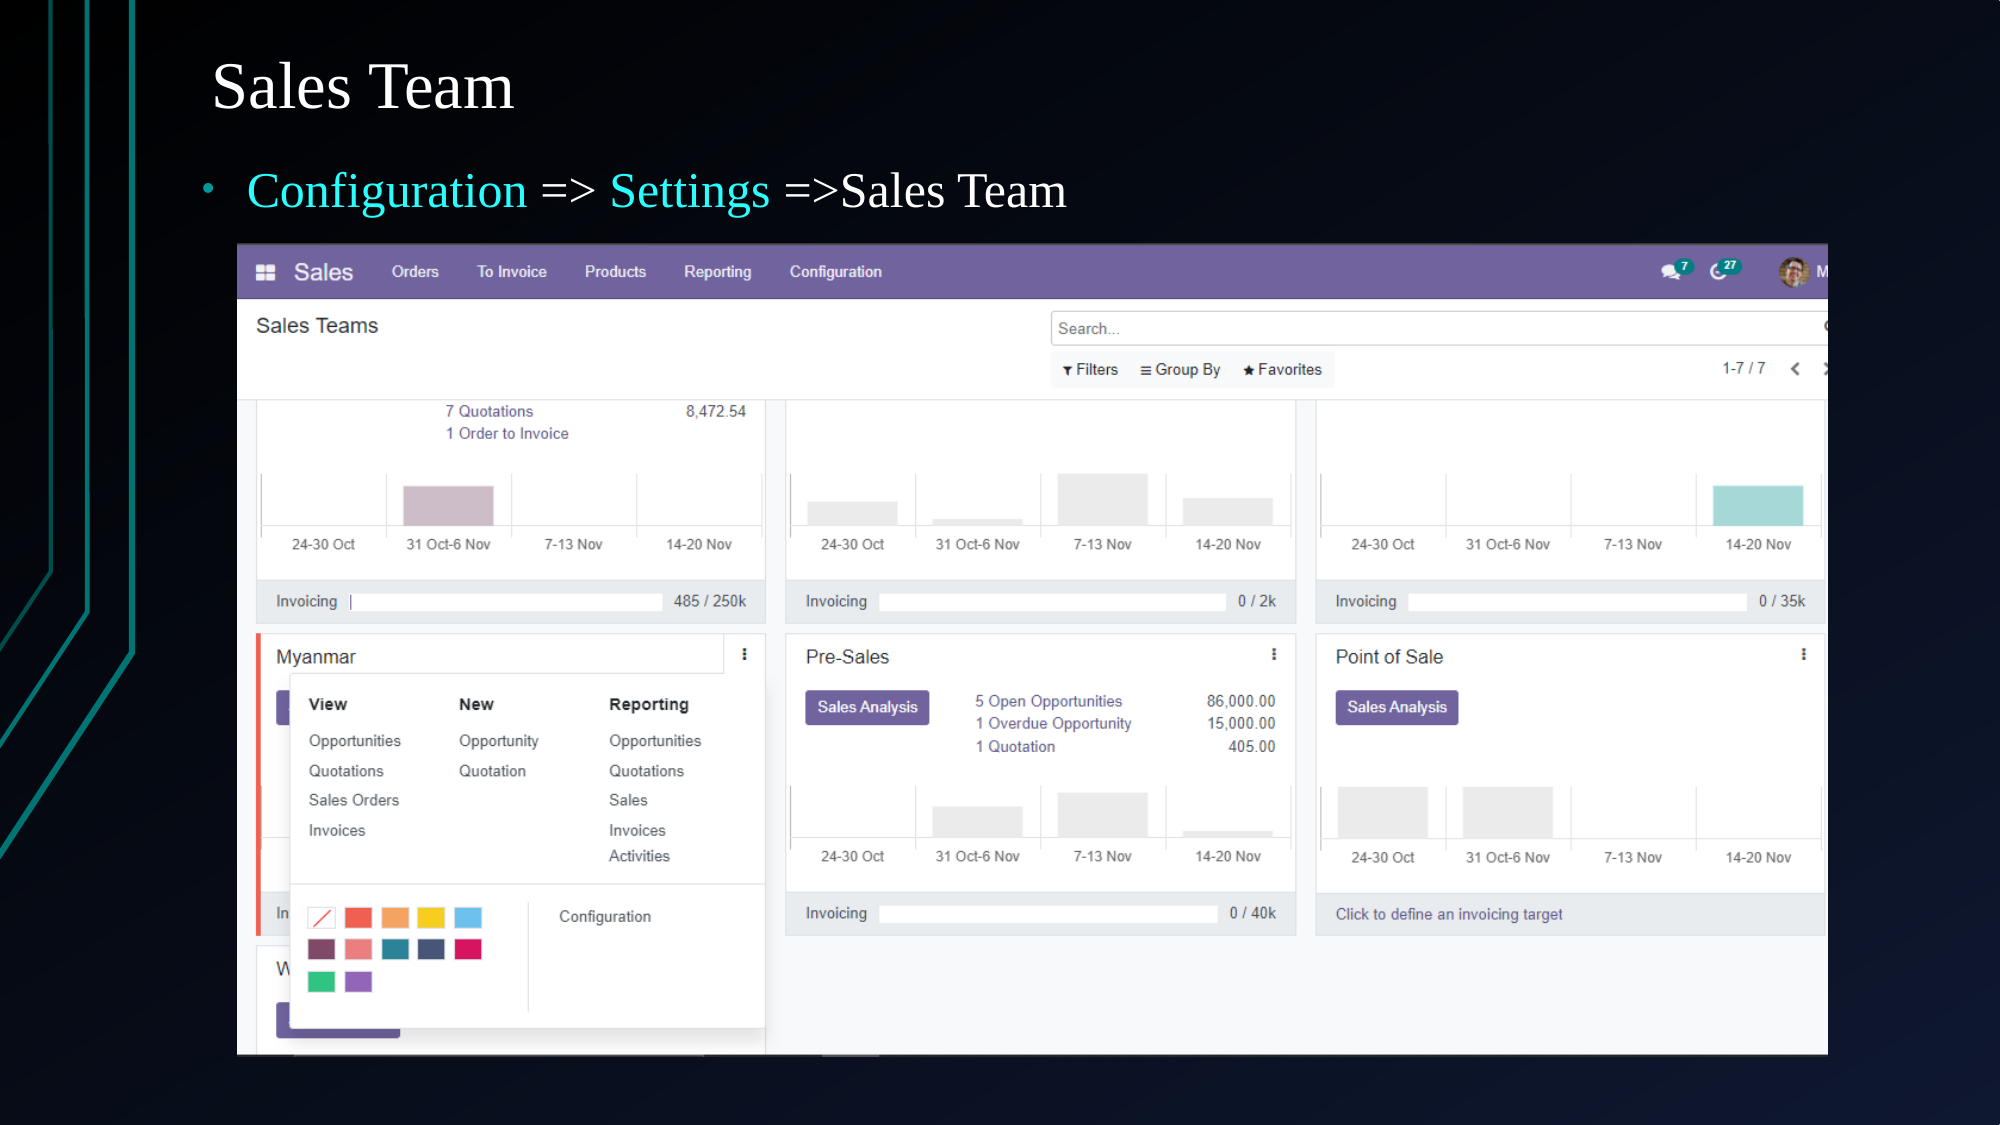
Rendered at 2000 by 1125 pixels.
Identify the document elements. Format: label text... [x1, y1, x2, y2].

picture [236, 243, 1829, 1057]
text_box Configuration => Settings =>Sales Team [187, 149, 1900, 1075]
title Sales Team [191, 0, 1825, 133]
